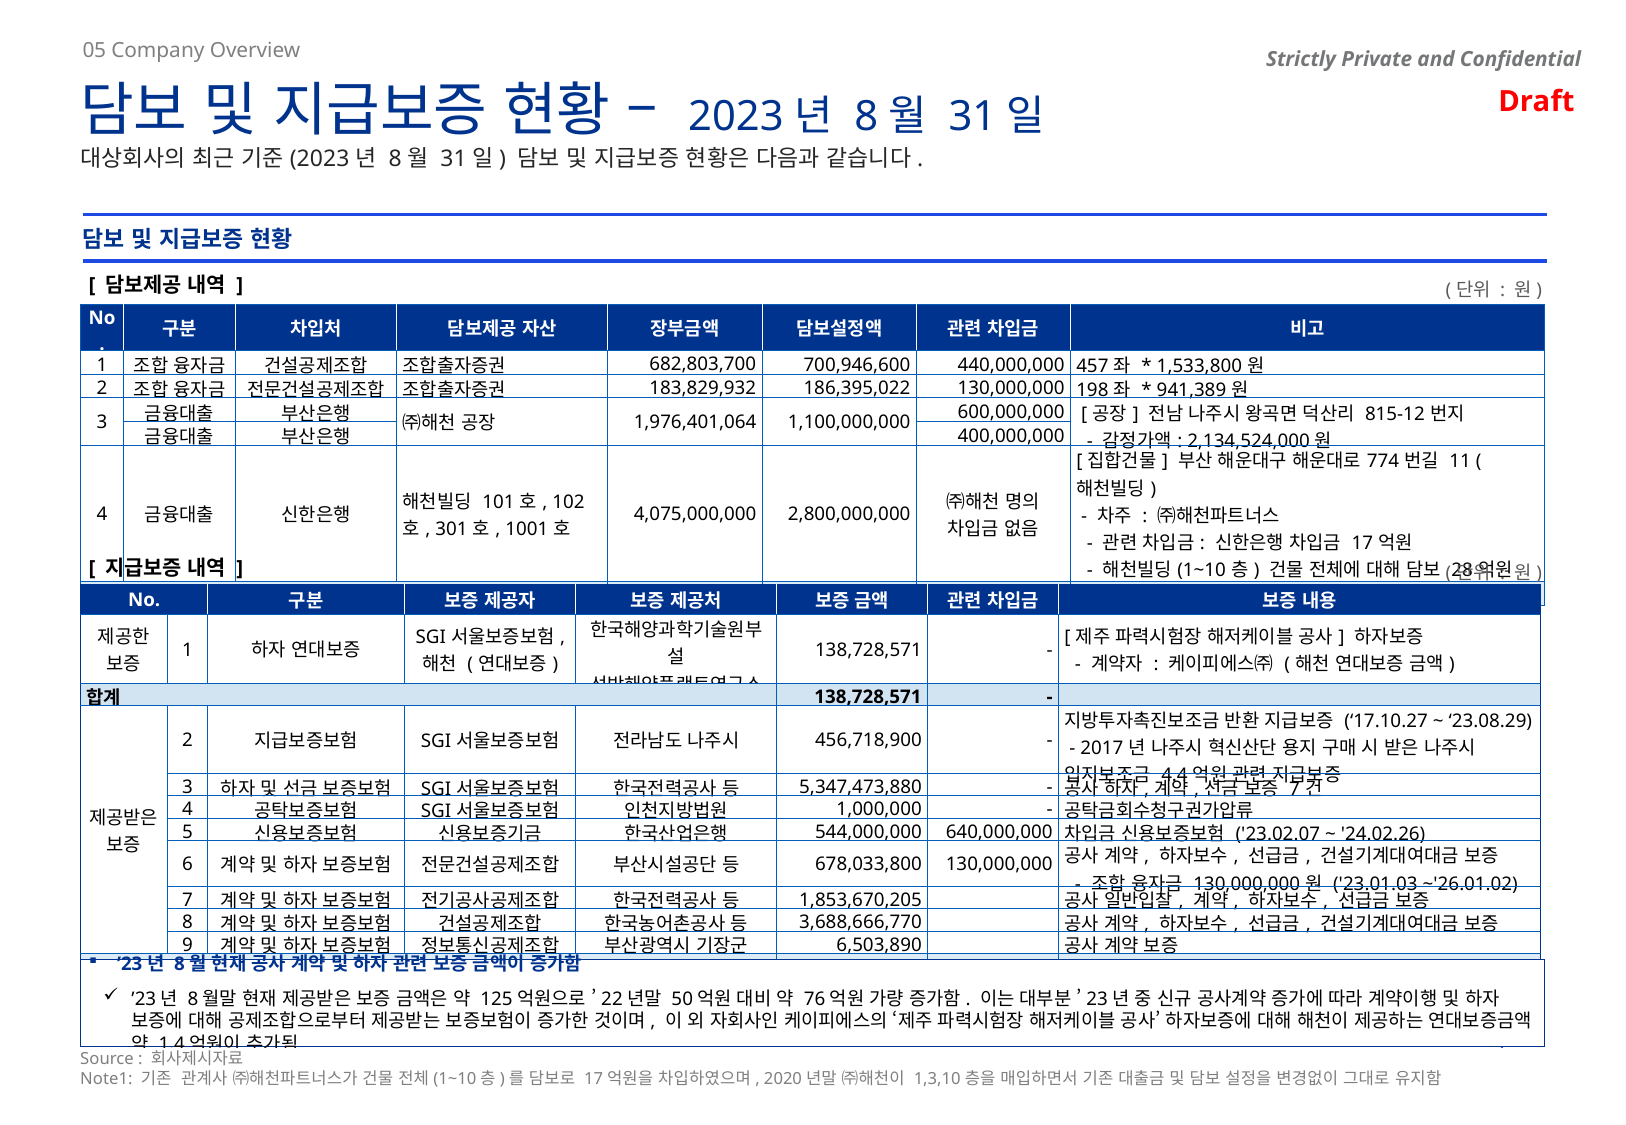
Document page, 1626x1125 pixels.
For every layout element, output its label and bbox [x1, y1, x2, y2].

table_cell [928, 887, 1058, 908]
table_cell [576, 932, 776, 953]
table_cell [928, 954, 1058, 958]
table_cell [917, 375, 1070, 397]
table_cell [608, 351, 762, 374]
table_cell [208, 615, 404, 683]
table_cell [168, 841, 207, 886]
text_box [82, 264, 577, 305]
table_cell [405, 774, 575, 795]
table_cell [576, 887, 776, 908]
table_cell [777, 774, 927, 795]
table_cell [1059, 954, 1540, 958]
table_cell [917, 351, 1070, 374]
table_cell [236, 446, 396, 546]
table_cell [763, 398, 916, 445]
table_cell [1059, 819, 1540, 840]
table_header [81, 305, 123, 350]
text_box [82, 546, 577, 587]
table_header [917, 305, 1070, 350]
table_cell [405, 706, 575, 773]
table_cell [168, 796, 207, 818]
table_header [236, 305, 396, 350]
table_cell [124, 351, 235, 374]
table_cell [81, 375, 123, 397]
table_cell [168, 615, 207, 683]
table_cell [168, 819, 207, 840]
table_cell [397, 398, 607, 445]
table_header [1071, 305, 1544, 350]
text_box [1305, 277, 1542, 301]
table_cell [397, 375, 607, 397]
text_box [80, 1048, 1548, 1096]
table_cell [208, 841, 404, 886]
table_cell [208, 909, 404, 931]
table_cell [1059, 796, 1540, 818]
table_cell [777, 615, 927, 683]
table_cell [1059, 615, 1540, 683]
table_header [777, 585, 927, 614]
table_cell [928, 841, 1058, 886]
table_cell [576, 615, 776, 683]
table_cell [928, 706, 1058, 773]
table_cell [777, 887, 927, 908]
table_cell [928, 819, 1058, 840]
table_header [576, 585, 776, 614]
table_cell [405, 932, 575, 953]
table_cell [777, 796, 927, 818]
table_cell [168, 932, 207, 953]
table_cell [576, 909, 776, 931]
table_cell [168, 909, 207, 931]
table_cell [1059, 841, 1540, 886]
table_cell [81, 398, 123, 445]
table_cell [405, 887, 575, 908]
table_cell [777, 819, 927, 840]
table_cell [763, 351, 916, 374]
table_cell [1059, 909, 1540, 931]
table_cell [208, 796, 404, 818]
table_cell [777, 932, 927, 953]
table_cell [81, 446, 123, 581]
table_cell [777, 954, 927, 958]
table_header [208, 587, 404, 614]
table_cell [397, 446, 607, 581]
table_cell [576, 819, 776, 840]
table_cell [1071, 351, 1544, 374]
table_cell [1059, 684, 1540, 705]
table_cell [208, 932, 404, 953]
table_cell [608, 446, 762, 581]
table_cell [208, 706, 404, 773]
table_cell [928, 615, 1058, 683]
table_header [405, 587, 575, 614]
table_cell [928, 684, 1058, 705]
table_header [1059, 585, 1540, 614]
table_cell [168, 774, 207, 795]
table_header [608, 305, 762, 350]
text_box [80, 72, 1545, 172]
table_cell [777, 706, 927, 773]
table_cell [405, 615, 575, 683]
table_cell [405, 796, 575, 818]
table_cell [236, 422, 396, 445]
table_cell [124, 375, 235, 397]
table_cell [124, 398, 235, 421]
table_cell [763, 375, 916, 397]
table_cell [777, 684, 927, 705]
table_cell [81, 954, 776, 958]
table_cell [928, 932, 1058, 953]
table_cell [236, 398, 396, 421]
table_cell [1059, 706, 1540, 773]
table_header [81, 585, 207, 614]
table_cell [168, 887, 207, 908]
table_cell [608, 375, 762, 397]
table_cell [81, 706, 167, 953]
table_cell [608, 398, 762, 445]
table_cell [124, 422, 235, 445]
table_header [397, 305, 607, 350]
table_header [124, 305, 235, 350]
table_cell [1071, 446, 1544, 581]
table_cell [1059, 774, 1540, 795]
table_cell [777, 841, 927, 886]
table_cell [1059, 932, 1540, 953]
table_cell [405, 909, 575, 931]
list [82, 31, 1489, 67]
table_header [928, 585, 1058, 614]
table_cell [928, 774, 1058, 795]
table_cell [928, 796, 1058, 818]
table_cell [917, 398, 1070, 421]
text_box [1305, 560, 1542, 584]
table_cell [236, 375, 396, 397]
table_cell [576, 796, 776, 818]
table_cell [81, 351, 123, 374]
table_cell [576, 774, 776, 795]
text_box [82, 214, 1547, 262]
table_cell [1059, 887, 1540, 908]
table_cell [576, 706, 776, 773]
table_cell [763, 446, 916, 581]
table_header [763, 305, 916, 350]
table_cell [1071, 375, 1544, 397]
table_cell [917, 446, 1070, 581]
table_cell [405, 819, 575, 840]
table_cell [124, 446, 235, 546]
table_cell [168, 706, 207, 773]
table_cell [81, 684, 776, 705]
table_cell [777, 909, 927, 931]
table_cell [405, 841, 575, 886]
table_cell [397, 351, 607, 374]
table_cell [208, 887, 404, 908]
table_cell [208, 774, 404, 795]
table_cell [236, 351, 396, 374]
table_cell [1071, 398, 1544, 445]
table_cell [208, 819, 404, 840]
table_cell [917, 422, 1070, 445]
table_cell [928, 909, 1058, 931]
text_box [79, 958, 1546, 1047]
table_cell [81, 615, 167, 683]
table_cell [576, 841, 776, 886]
